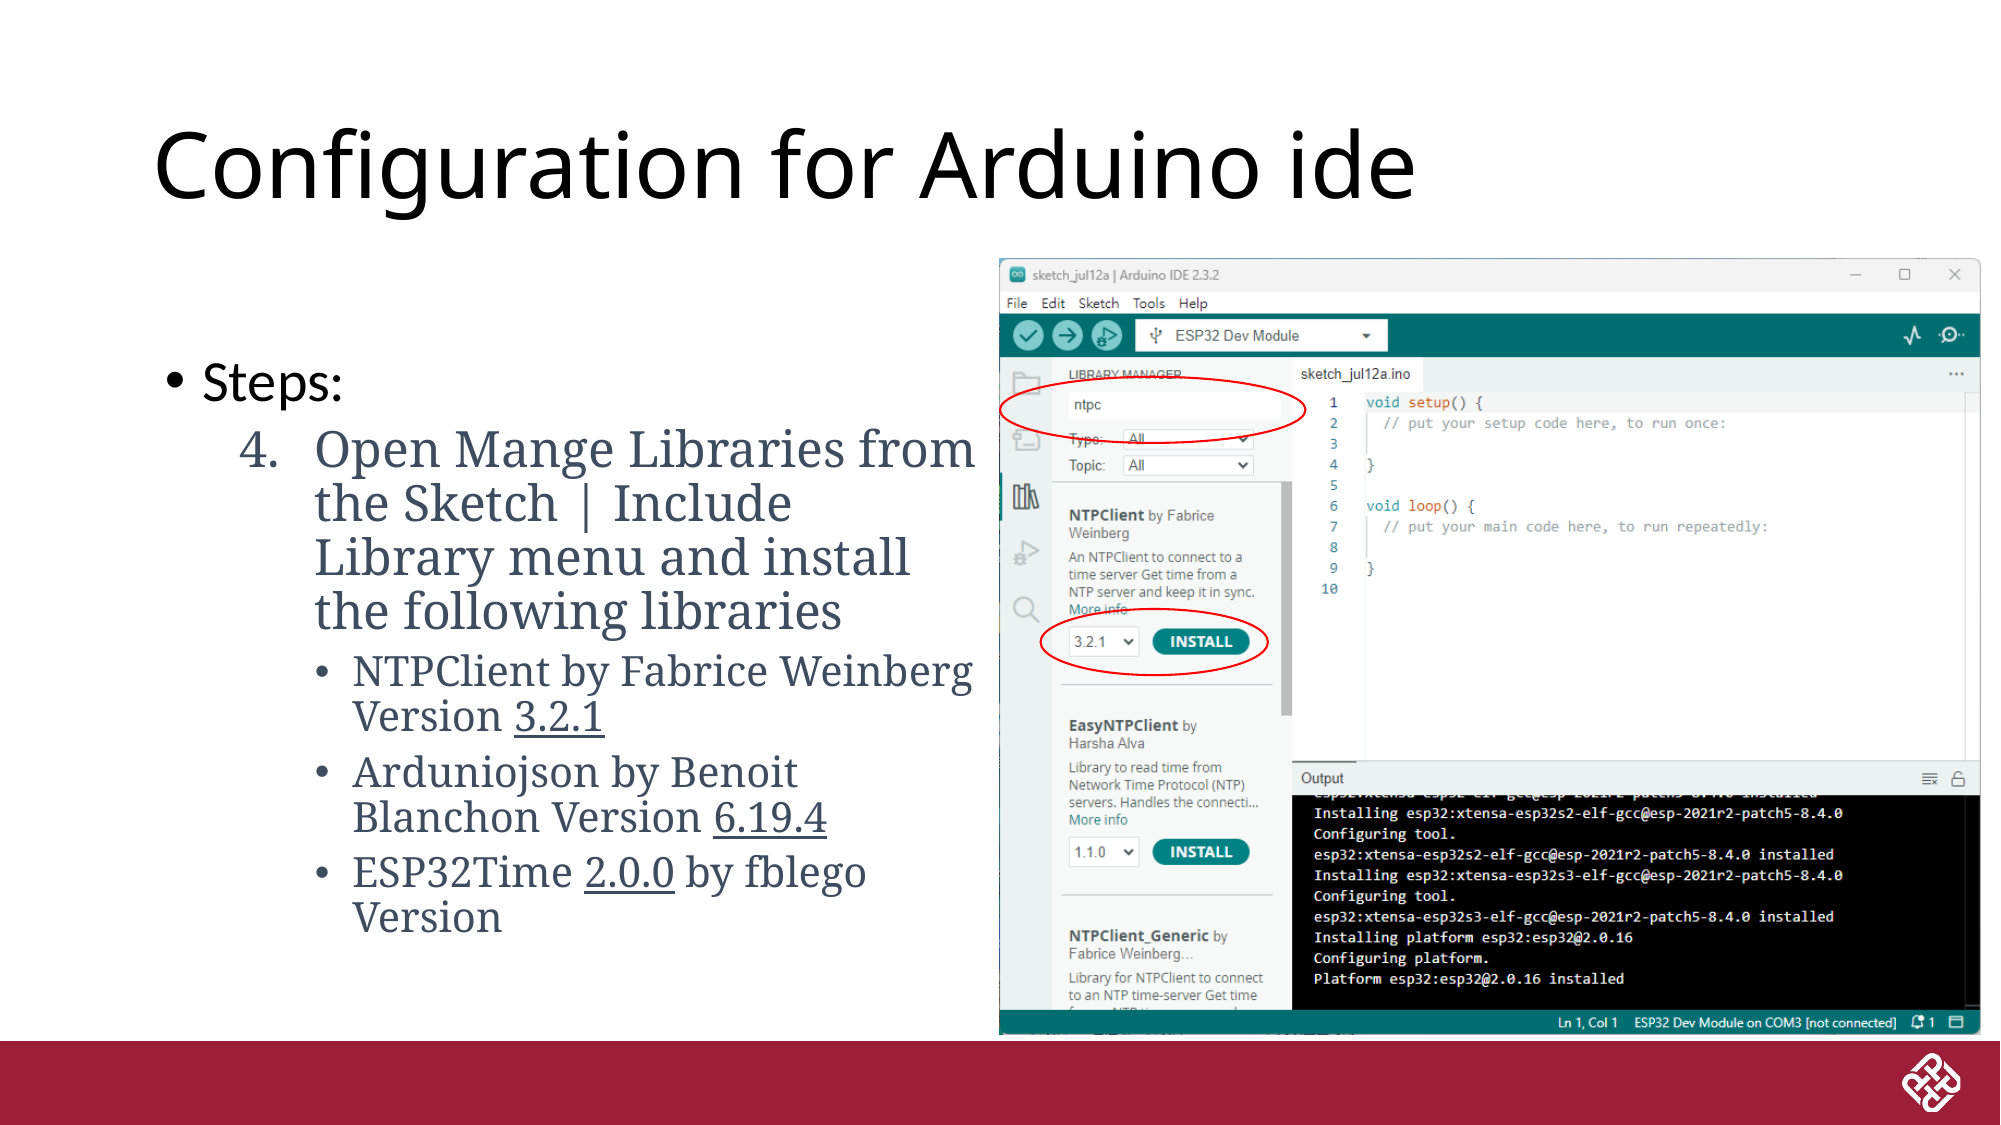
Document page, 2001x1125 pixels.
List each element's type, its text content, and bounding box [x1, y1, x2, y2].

picture [999, 258, 1981, 1035]
title Configuration for Arduino ide [137, 59, 1863, 278]
picture [0, 1041, 2000, 1125]
list Steps: Open Mange Libraries from the Sketch | Include Library menu and install the following libraries NTPClient by Fabrice Weinberg Version 3.2.1 Arduniojson by Benoit Blanchon Version 6.19.4 ESP32Time 2.0.0 by fblego Version [149, 343, 999, 950]
